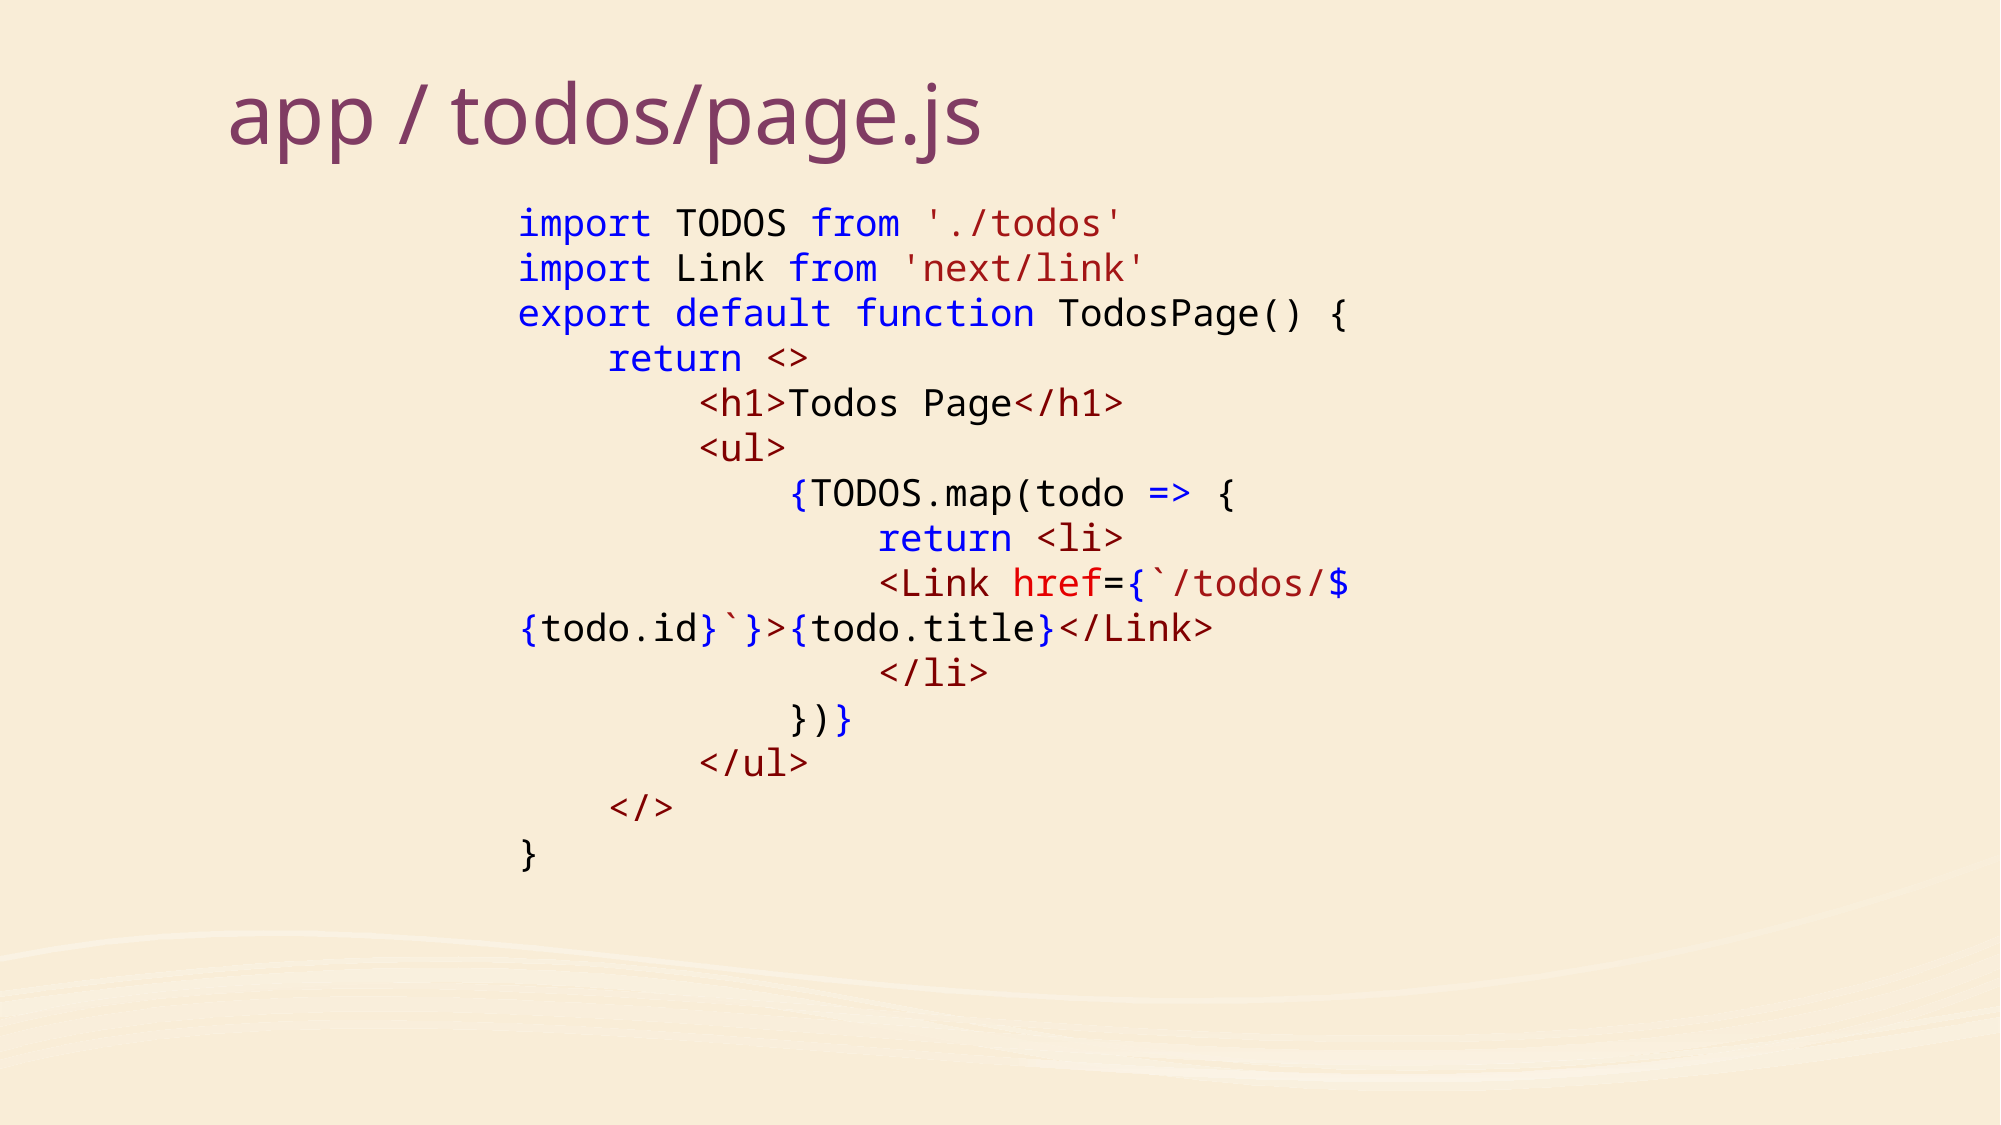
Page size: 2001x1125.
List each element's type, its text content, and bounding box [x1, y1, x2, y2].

title app / todos/page.js [212, 50, 1795, 171]
text_box import TODOS from './todos' import Link from 'next/link' export default function TodosPage() { return <> <h1>Todos Page</h1> <ul> {TODOS.map(todo => { return <li> <Link href={`/todos/${todo.id}`}>{todo.title}</Link> </li> })} </ul> </> } [502, 191, 1509, 882]
